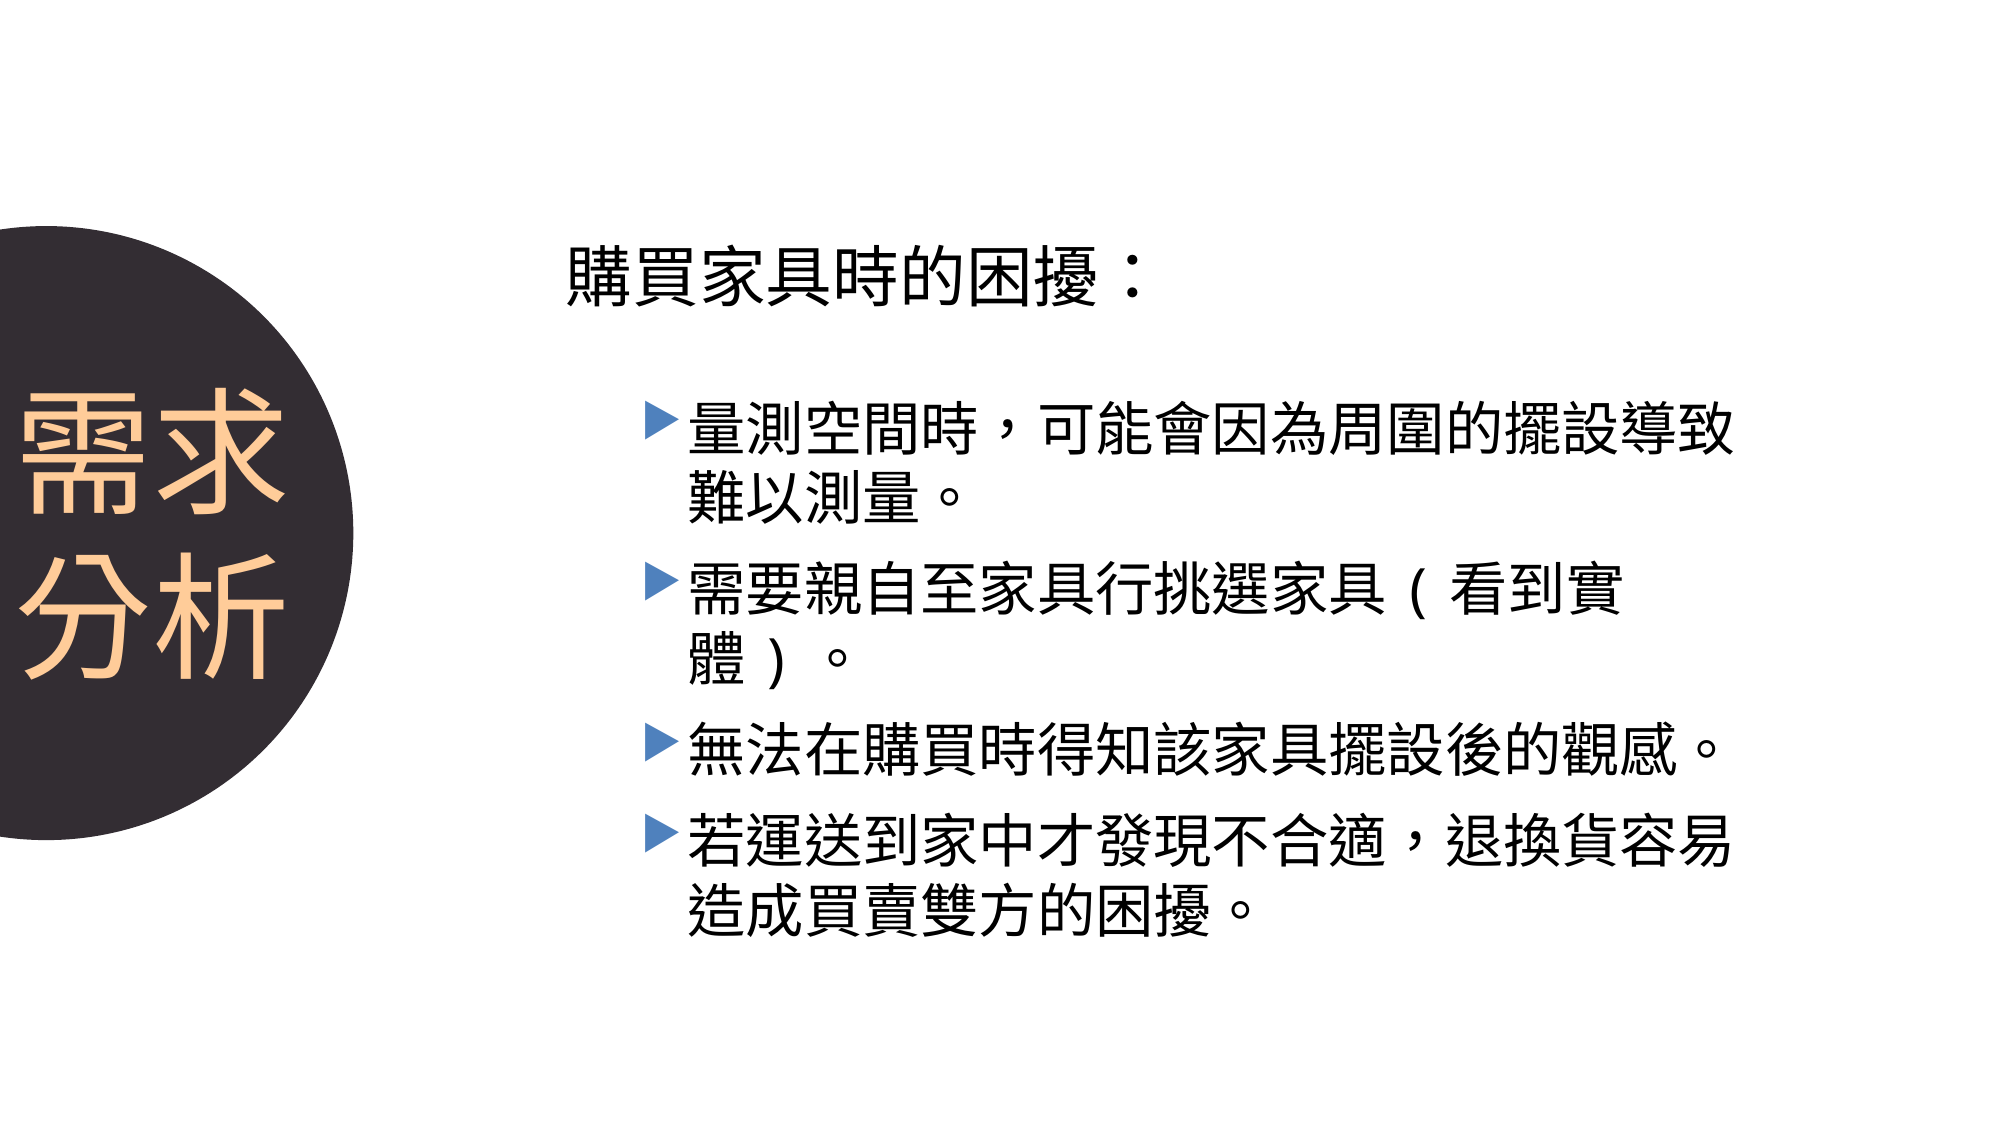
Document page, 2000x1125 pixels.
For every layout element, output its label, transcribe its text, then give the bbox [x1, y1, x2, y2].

text_box 设计说明 把自己的设计亮点尽量发挥到极致，然后全部的列出来，相信业主会被你感动哭了… [1618, 18, 1989, 454]
text_box [0, 223, 302, 358]
text_box 購買家具時的困擾： 量測空間時，可能會因為周圍的擺設導致難以測量。 需要親自至家具行挑選家具(看到實體)。 無法在購買時得知該家具擺設後的觀感。 若運送到家中才發現不合適，退換貨容易造成買賣雙方的困擾。 [550, 227, 1787, 1022]
text_box [343, 446, 356, 620]
text_box 需求 分析 [0, 358, 343, 704]
text_box [0, 704, 304, 843]
